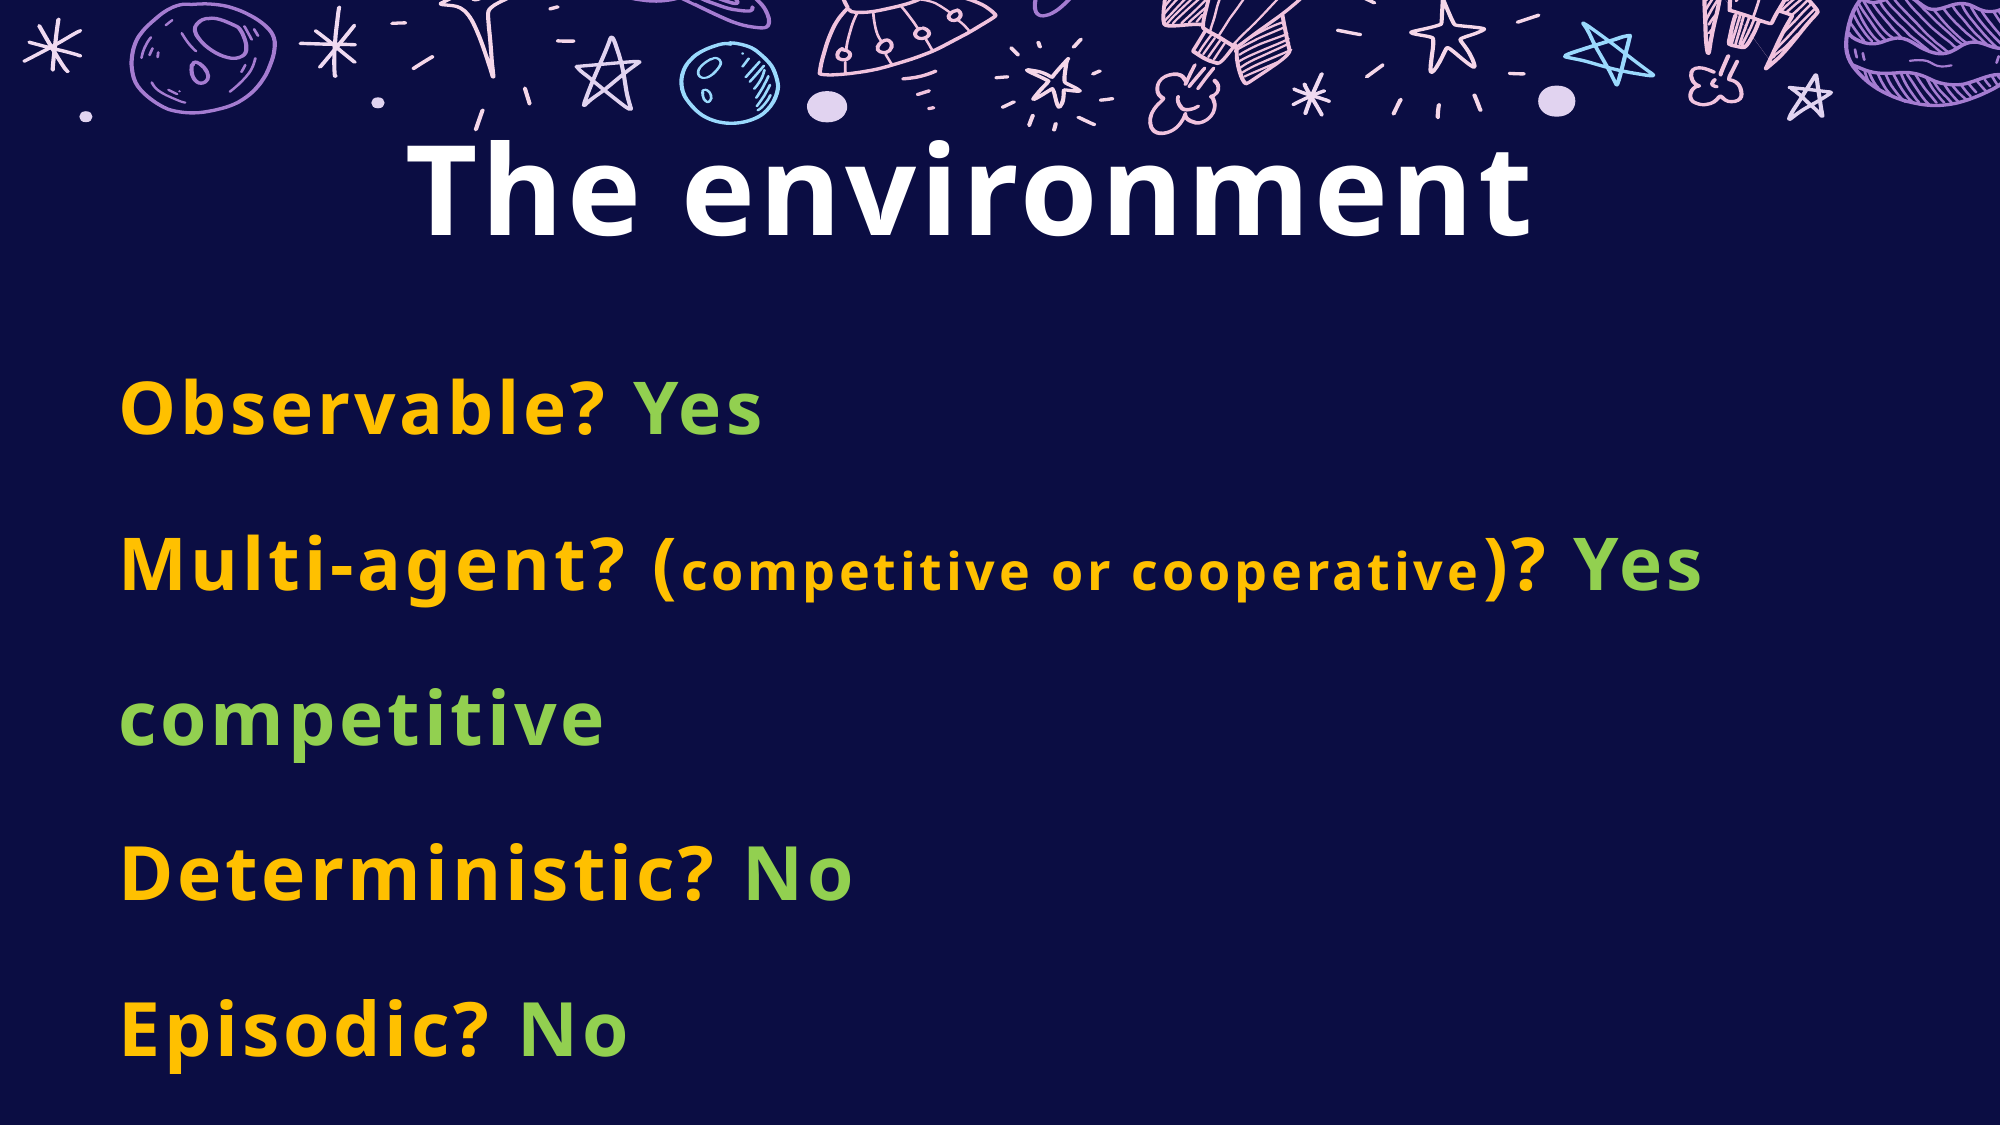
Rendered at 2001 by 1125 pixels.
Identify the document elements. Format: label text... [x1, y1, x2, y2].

text_box Observable? Yes Multi-agent? (competitive or cooperative)? Yes competitive Deterministic? No Episodic? No Static? Yes [103, 286, 1930, 1125]
text_box The environment [187, 132, 1788, 269]
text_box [22, 0, 2000, 132]
